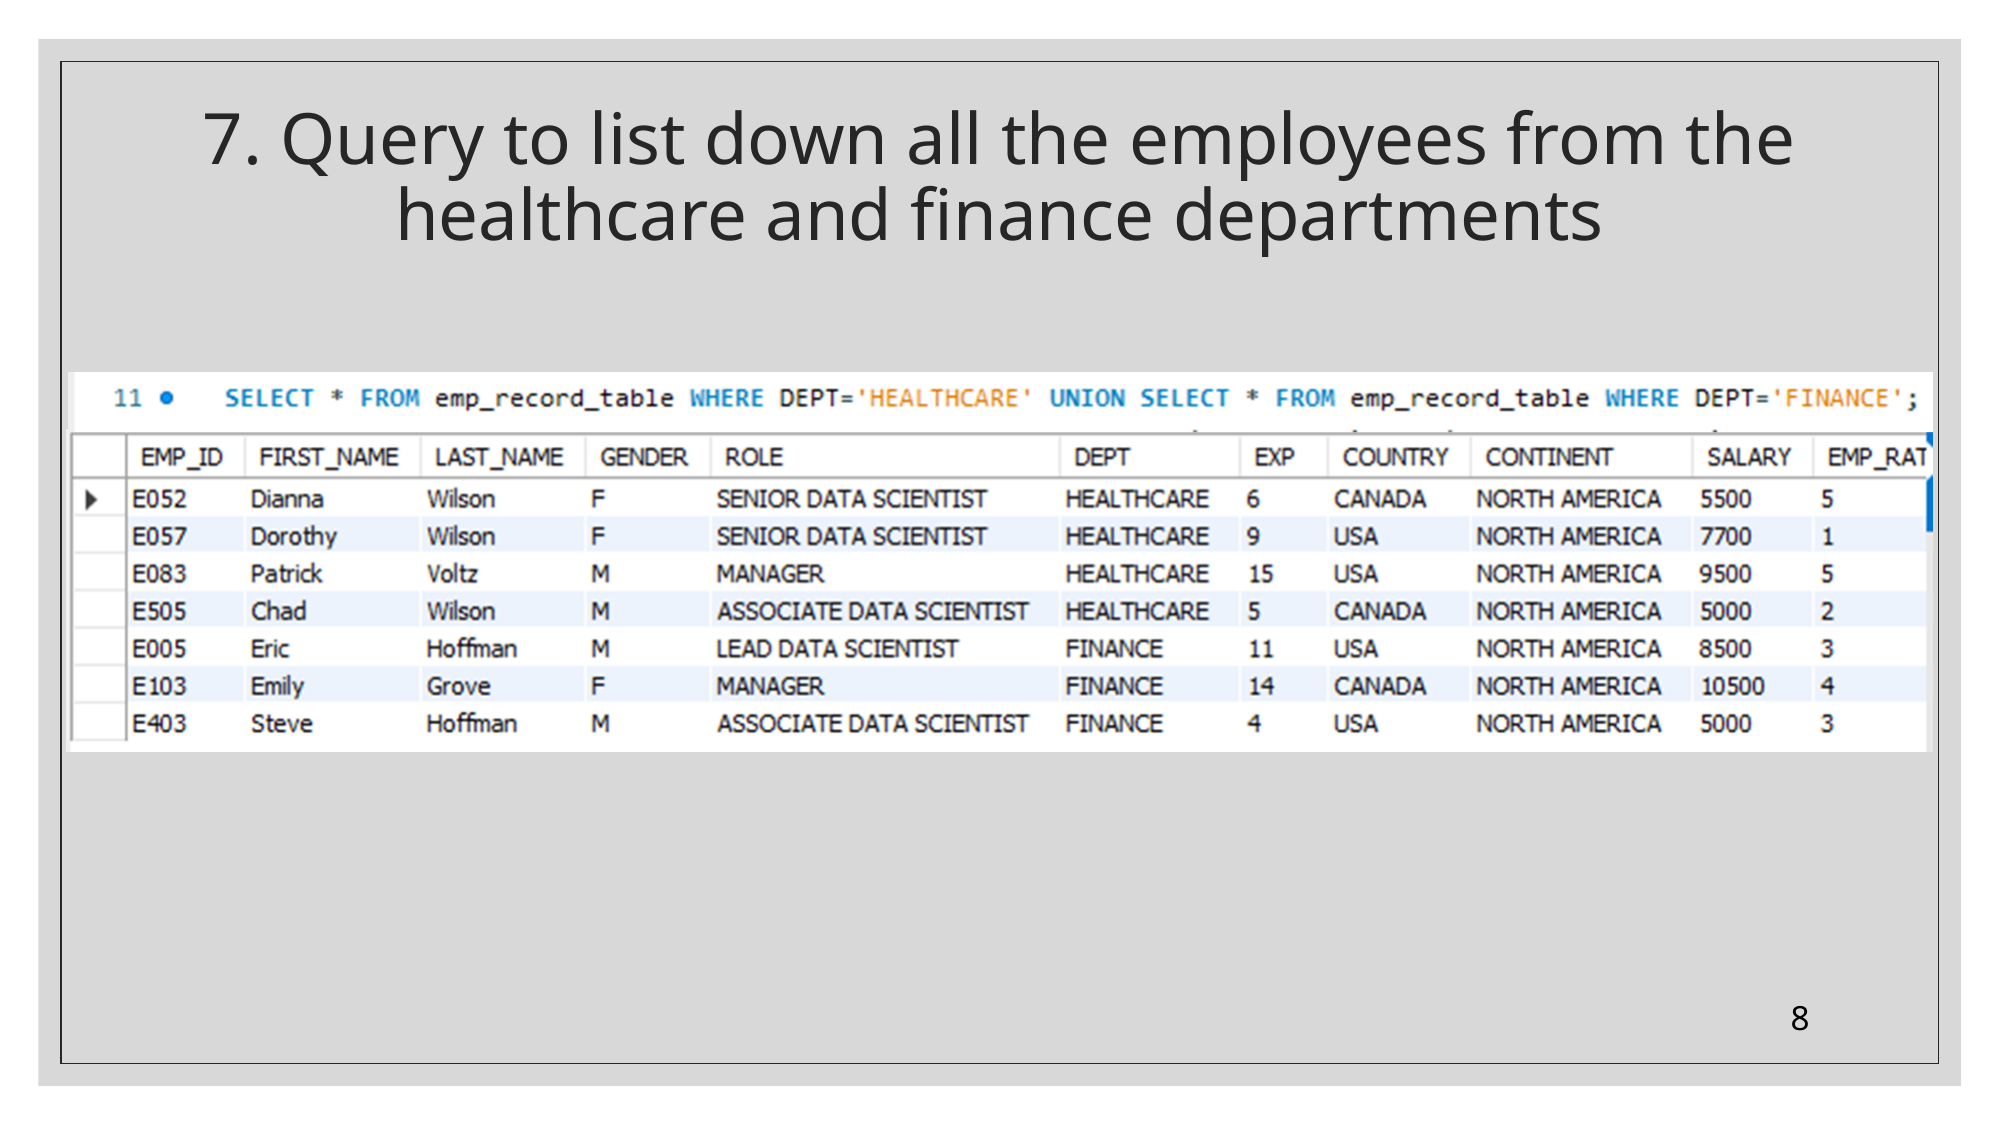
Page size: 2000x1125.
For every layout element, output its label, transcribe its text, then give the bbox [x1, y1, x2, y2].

picture [66, 372, 1933, 752]
slide_number 8 [1687, 990, 1825, 1050]
title 7. Query to list down all the employees from the healthcare and finance departments [174, 73, 1825, 286]
